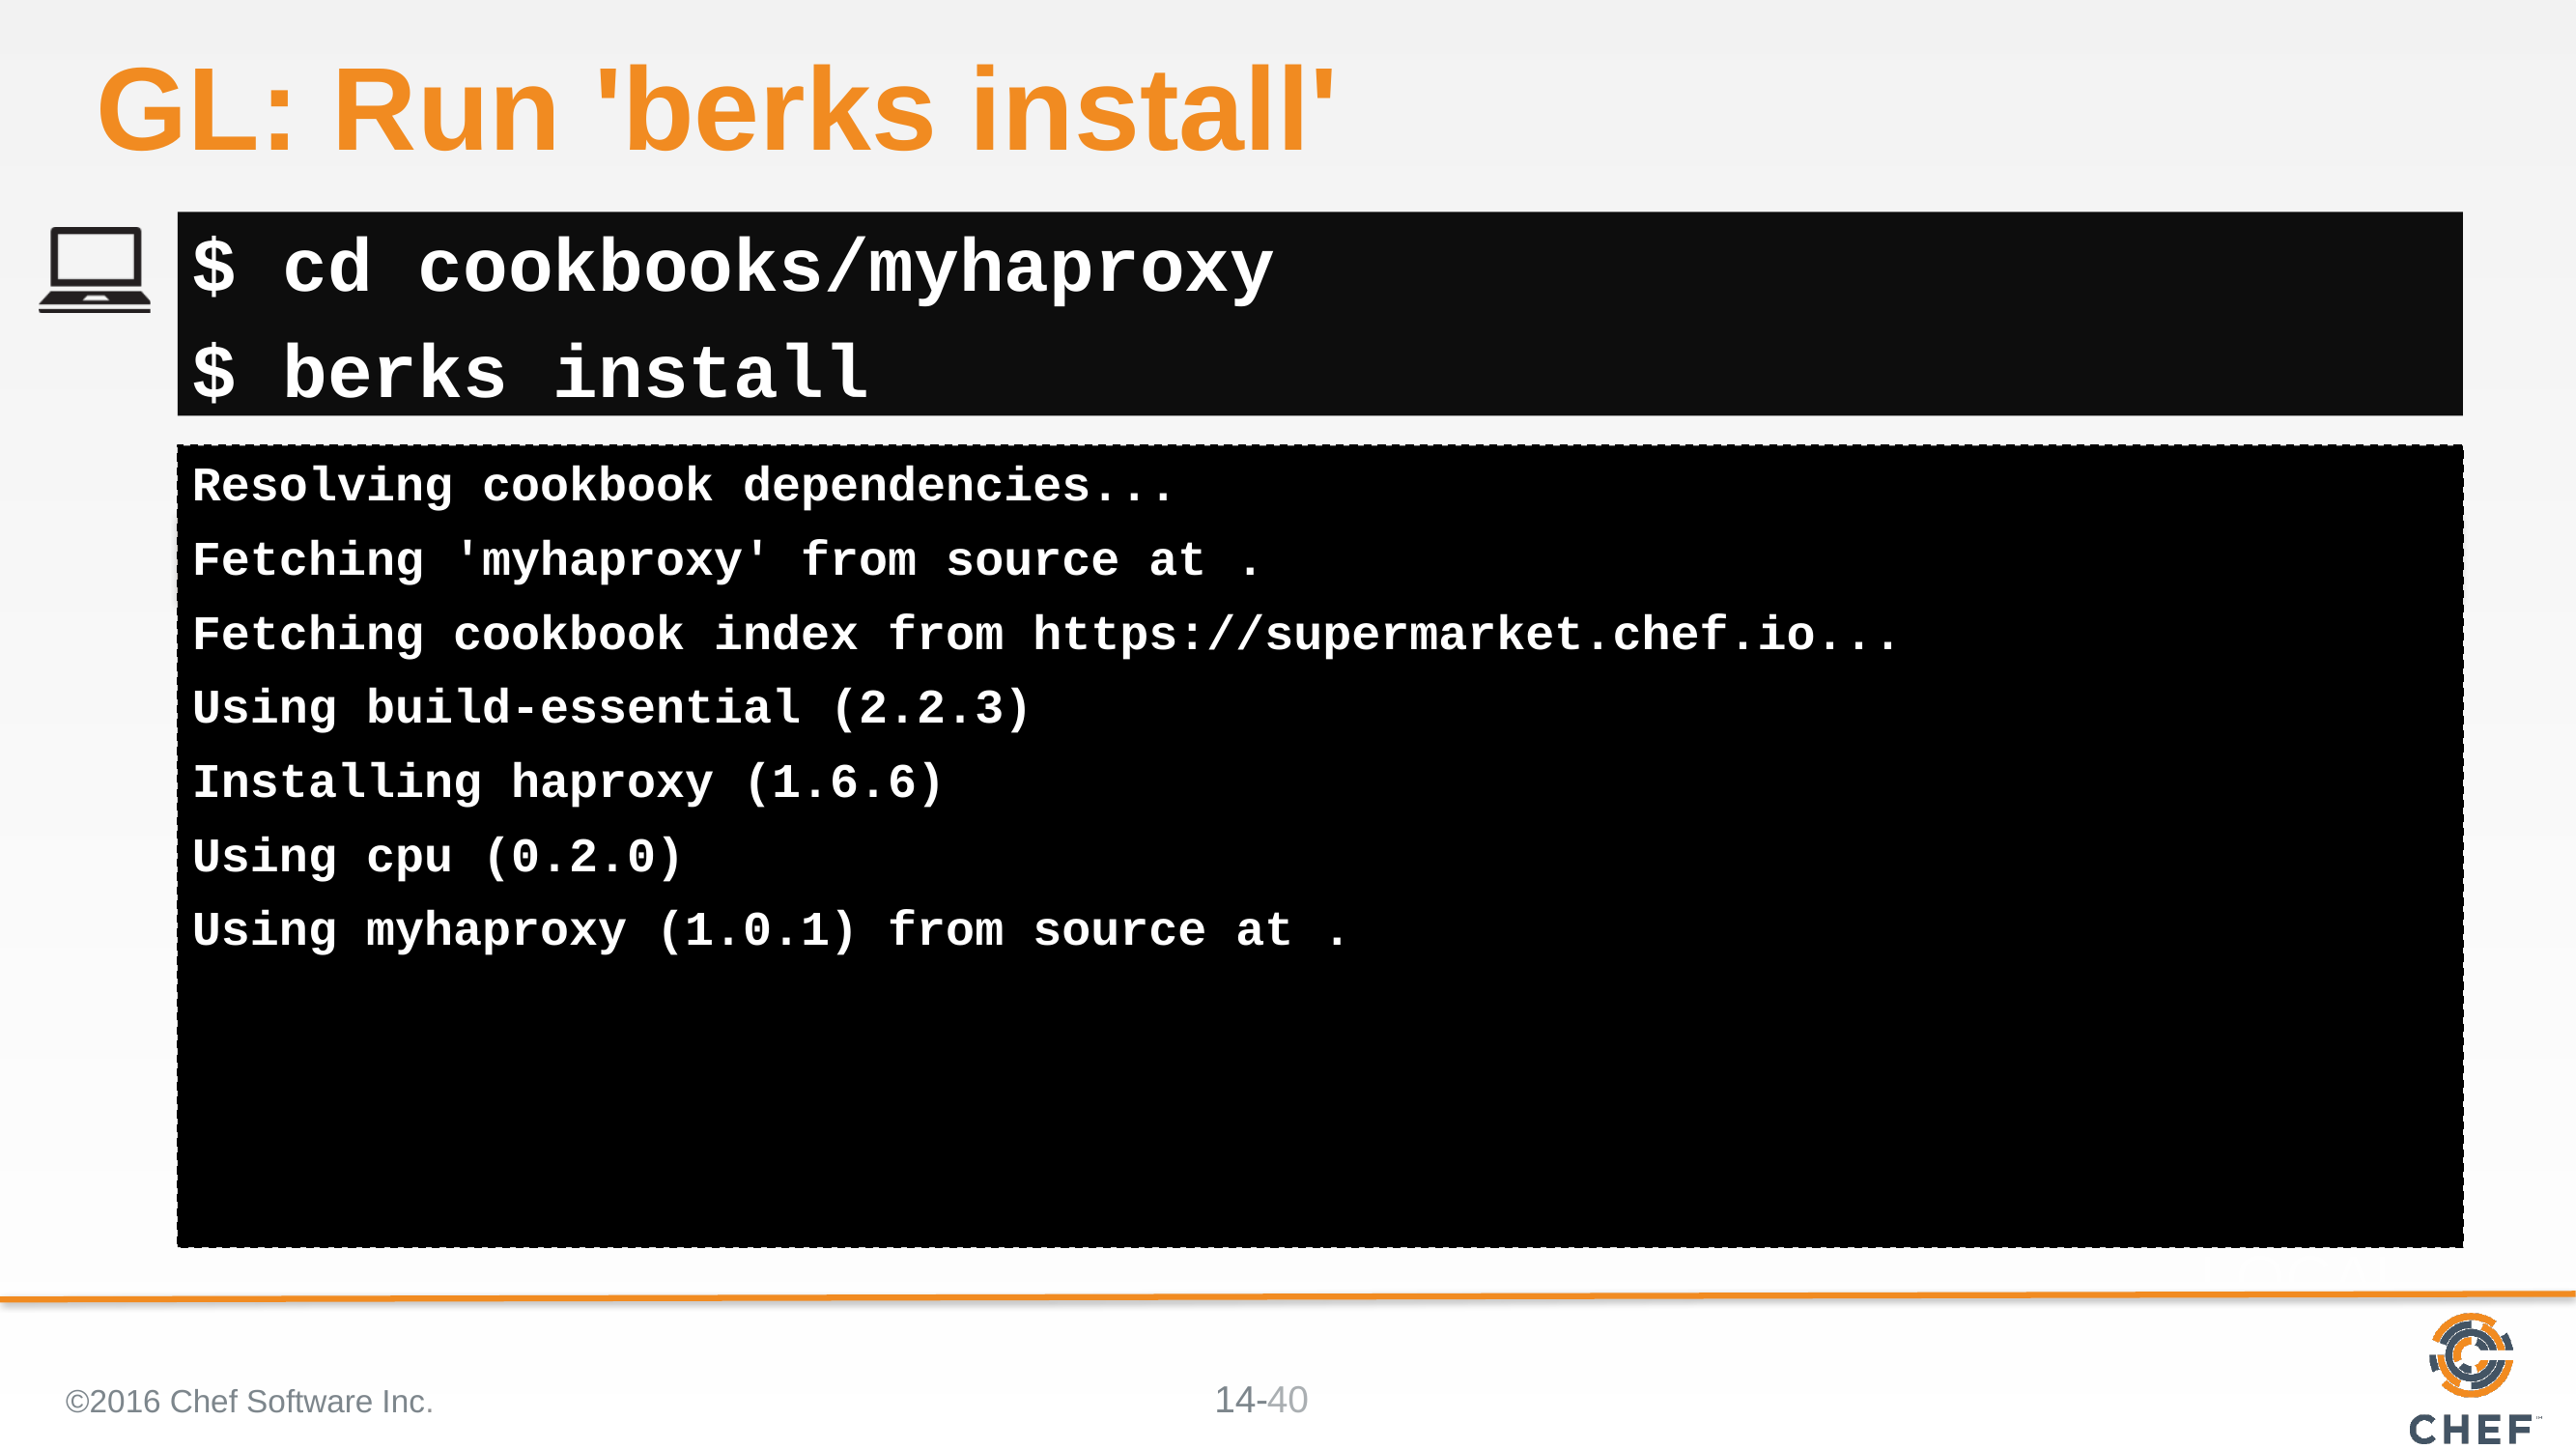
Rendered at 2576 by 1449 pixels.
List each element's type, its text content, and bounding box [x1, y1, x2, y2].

footer ©2016 Chef Software Inc. [51, 1359, 952, 1440]
slide_number 40 [998, 1359, 1578, 1437]
title GL: Run 'berks install' [96, 48, 2463, 180]
picture [2399, 1297, 2550, 1449]
list Resolving cookbook dependencies... Fetching 'myhaproxy' from source at . Fetching cookbook index from https://supermarket.chef.io... Using build-essential (2.2.3) Installing haproxy (1.6.6) Using cpu (0.2.0) Using myhaproxy (1.0.1) from source at . [177, 444, 2464, 1248]
list $ cd cookbooks/myhaproxy $ berks install [177, 212, 2463, 416]
